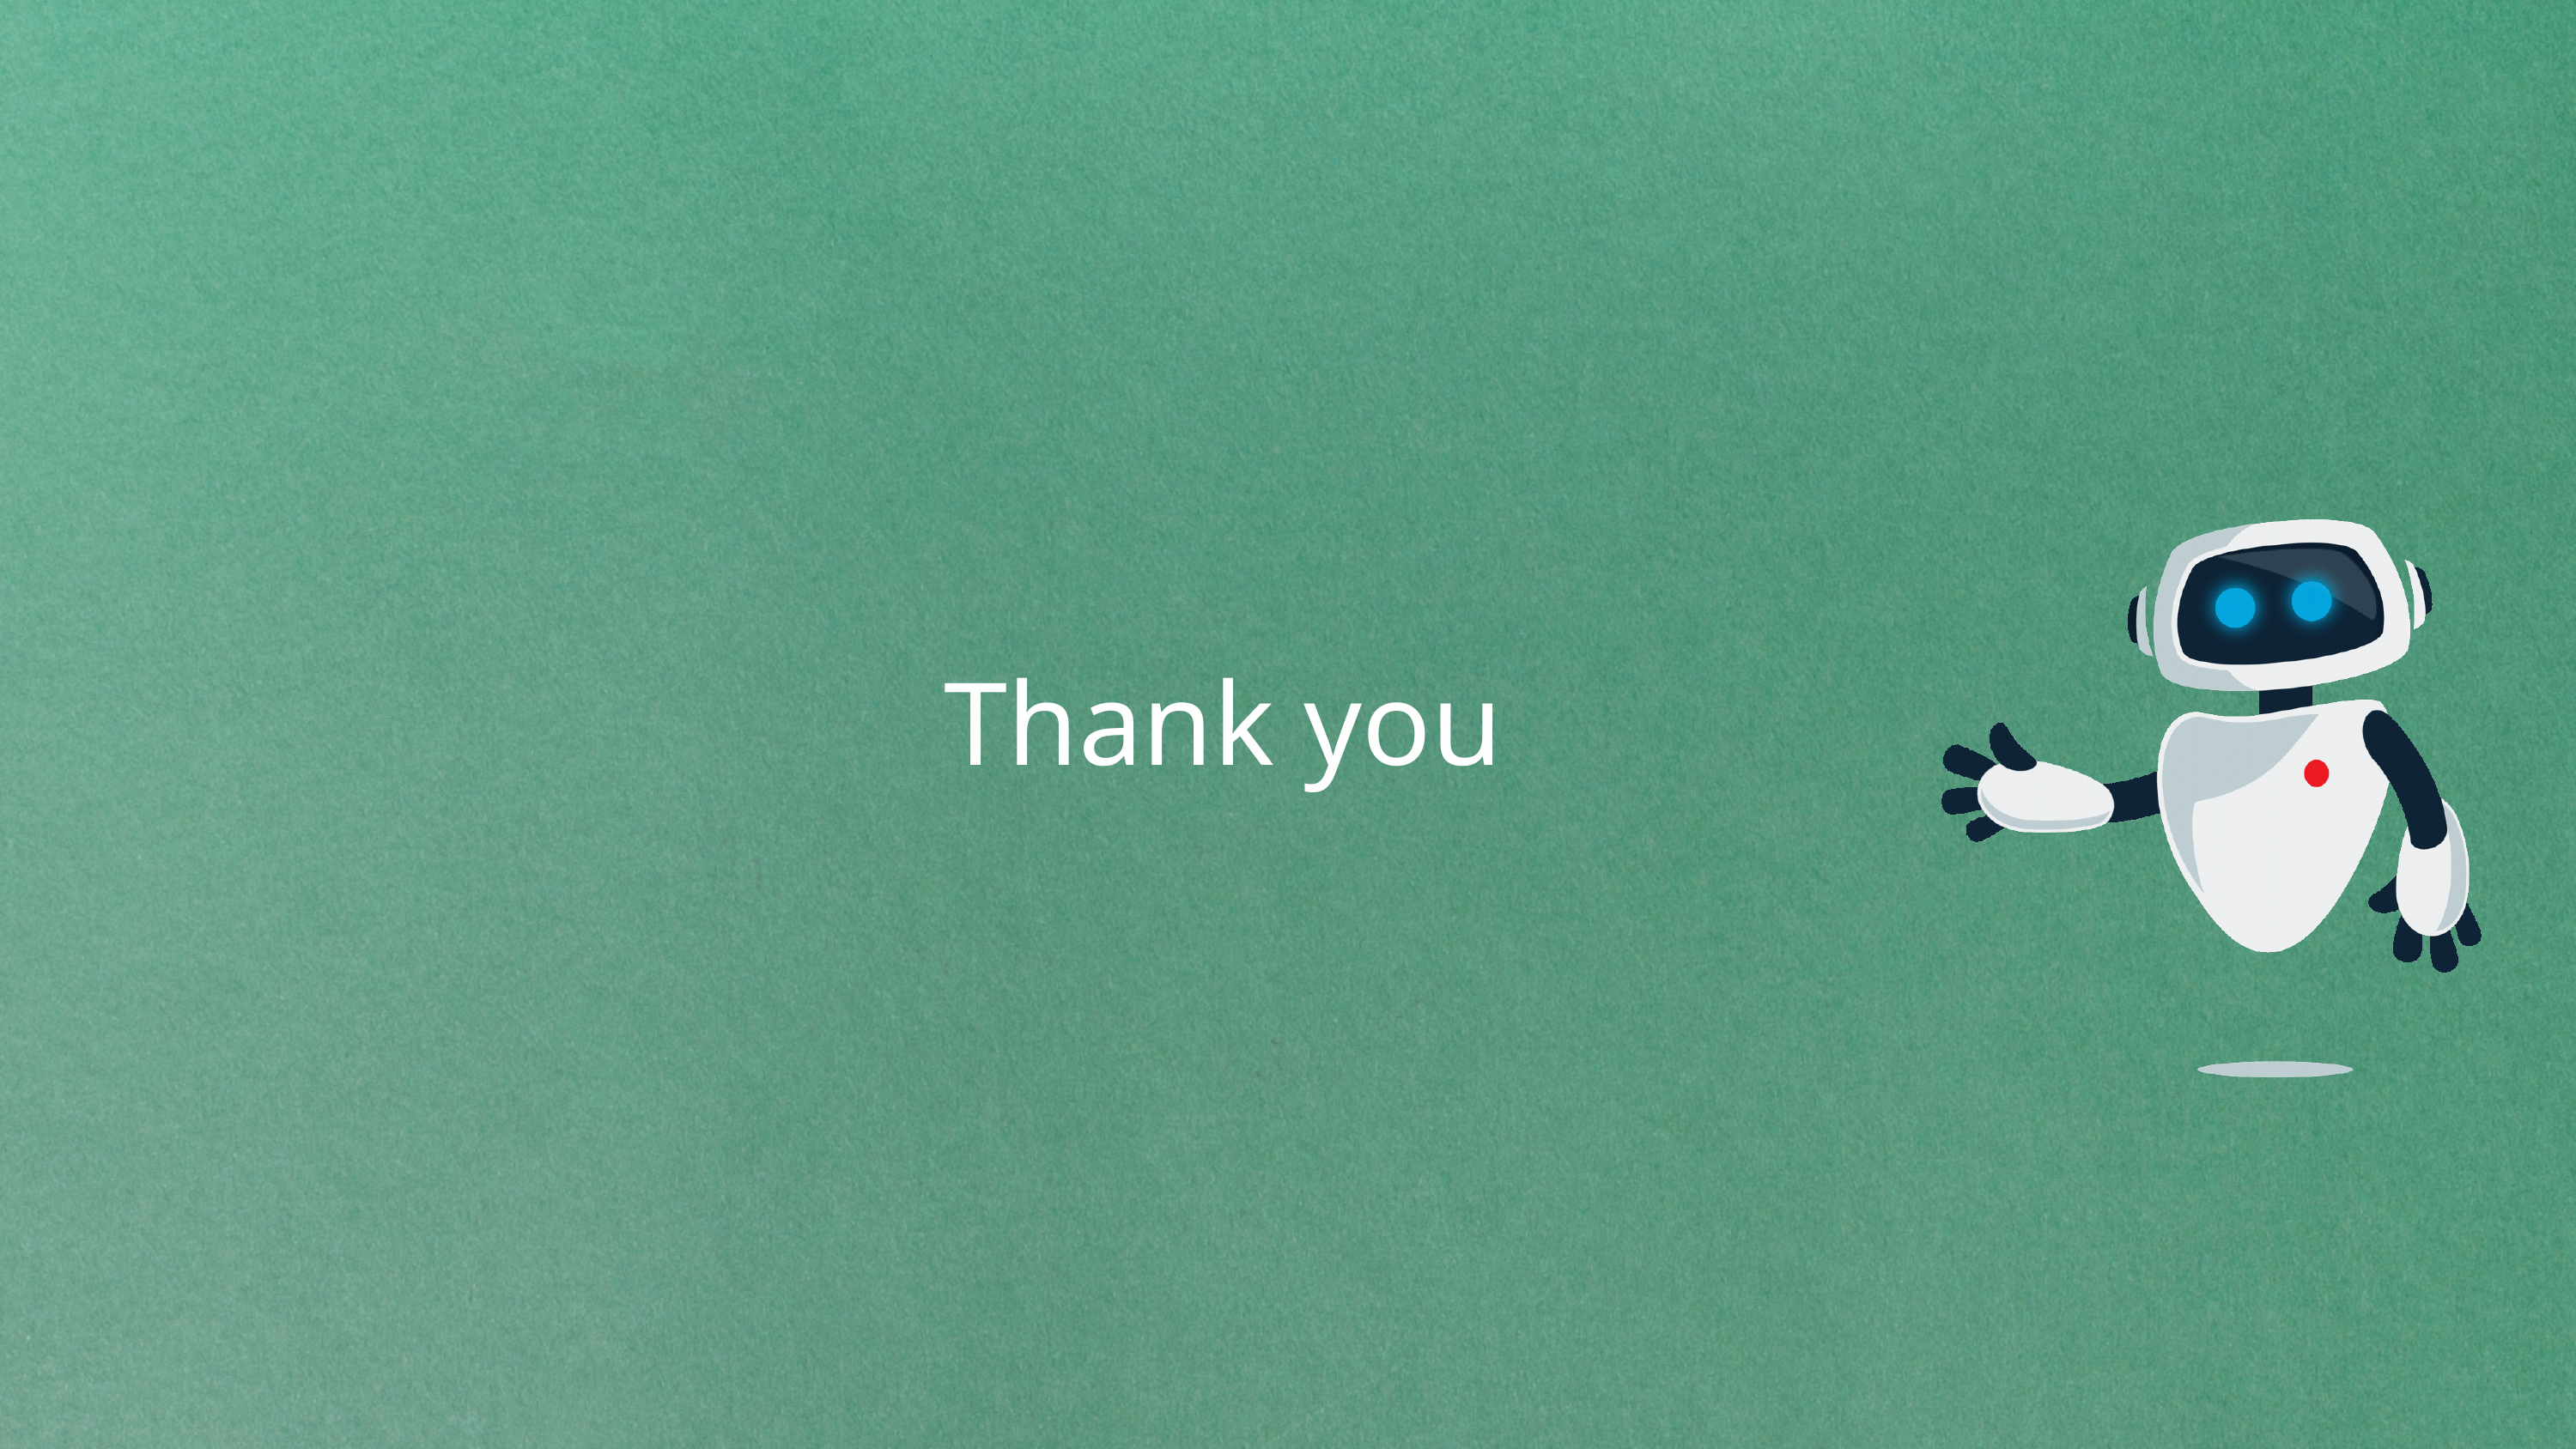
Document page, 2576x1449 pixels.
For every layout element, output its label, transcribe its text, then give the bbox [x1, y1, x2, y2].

text_box Thank you [944, 668, 1482, 789]
picture [1486, 246, 2506, 1203]
text_box [0, 0, 2576, 1449]
